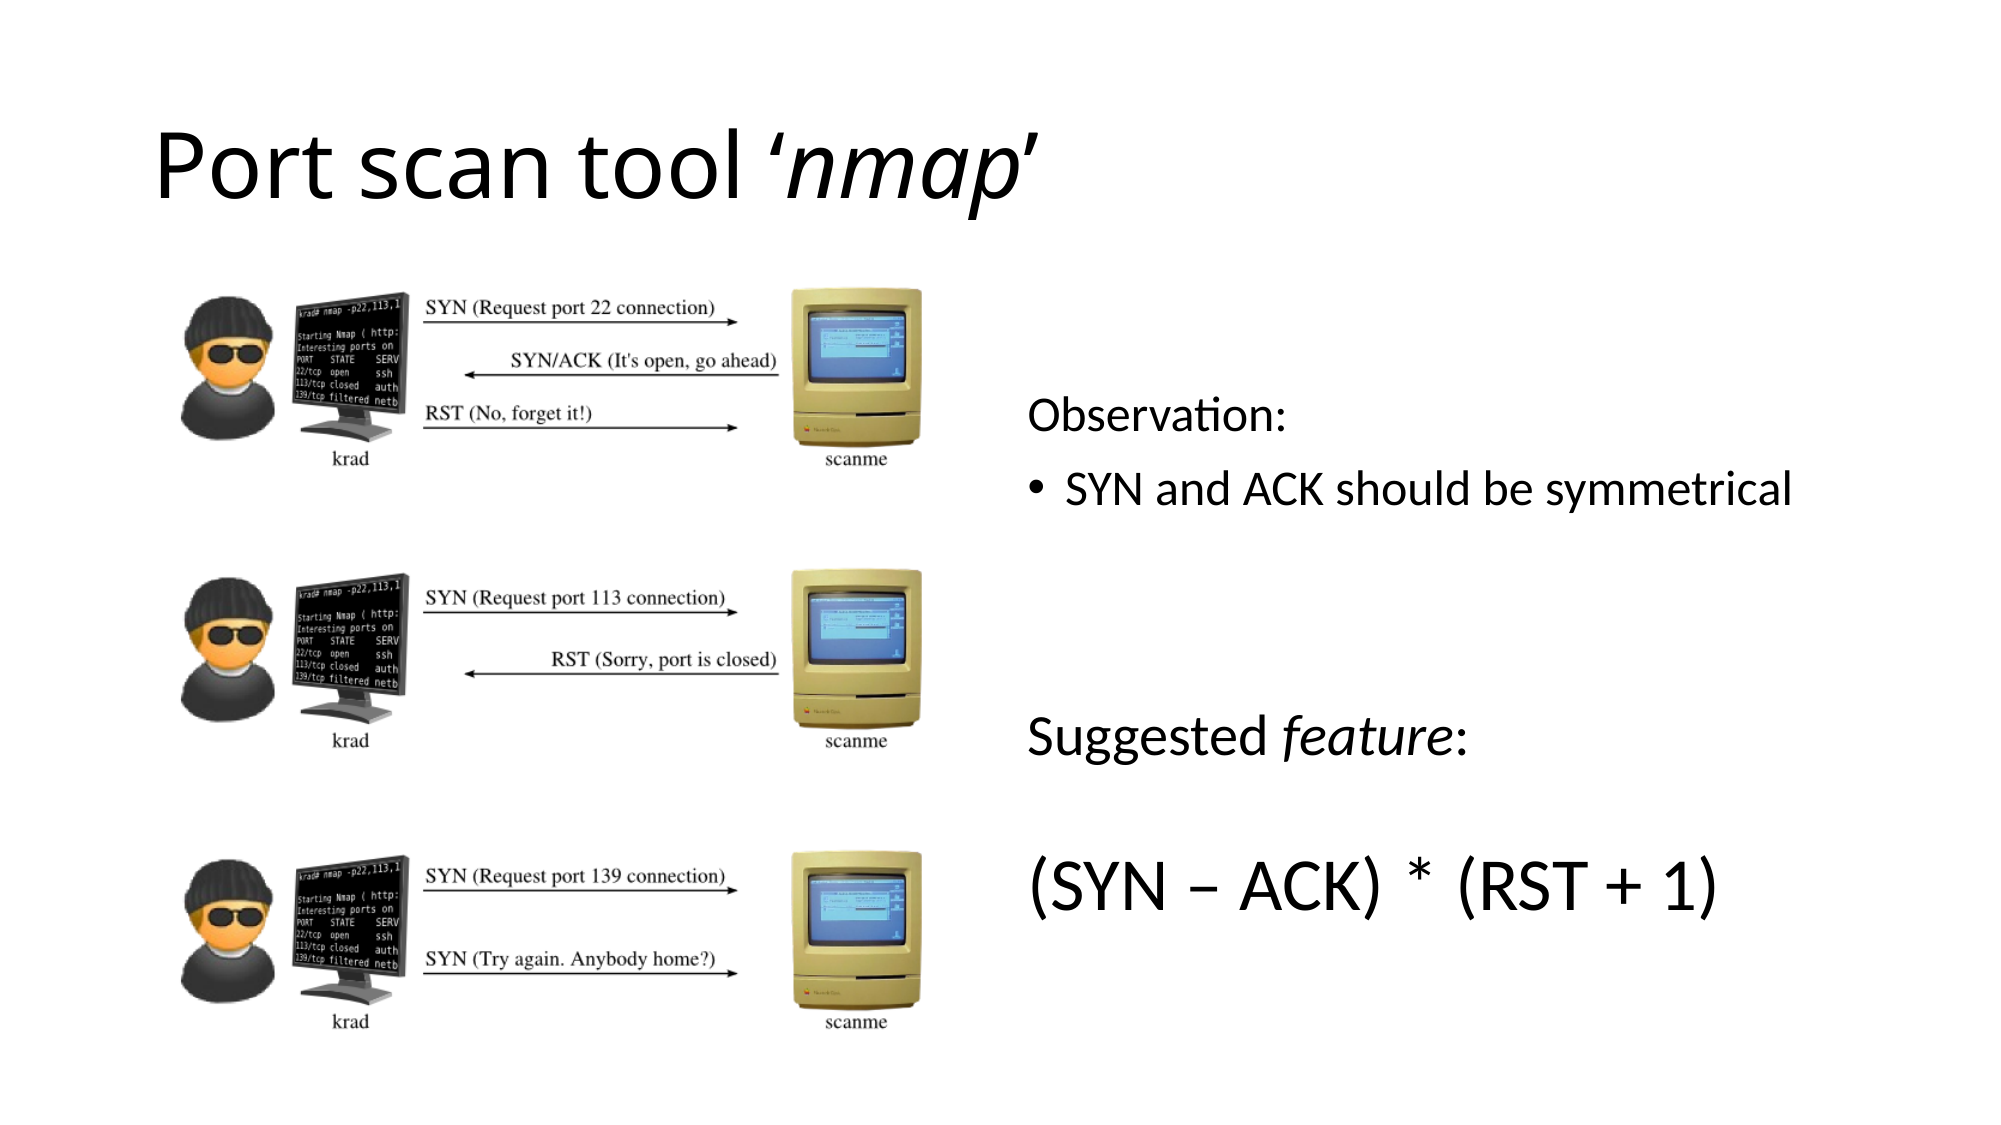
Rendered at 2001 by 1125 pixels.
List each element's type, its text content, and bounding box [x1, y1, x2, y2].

picture [126, 283, 989, 471]
title Port scan tool ‘nmap’ [137, 59, 1863, 278]
picture [126, 564, 989, 753]
list Observation: SYN and ACK should be symmetrical Suggested feature: (SYN – ACK) * (RST + 1) [1012, 299, 1863, 1014]
picture [126, 846, 989, 1034]
